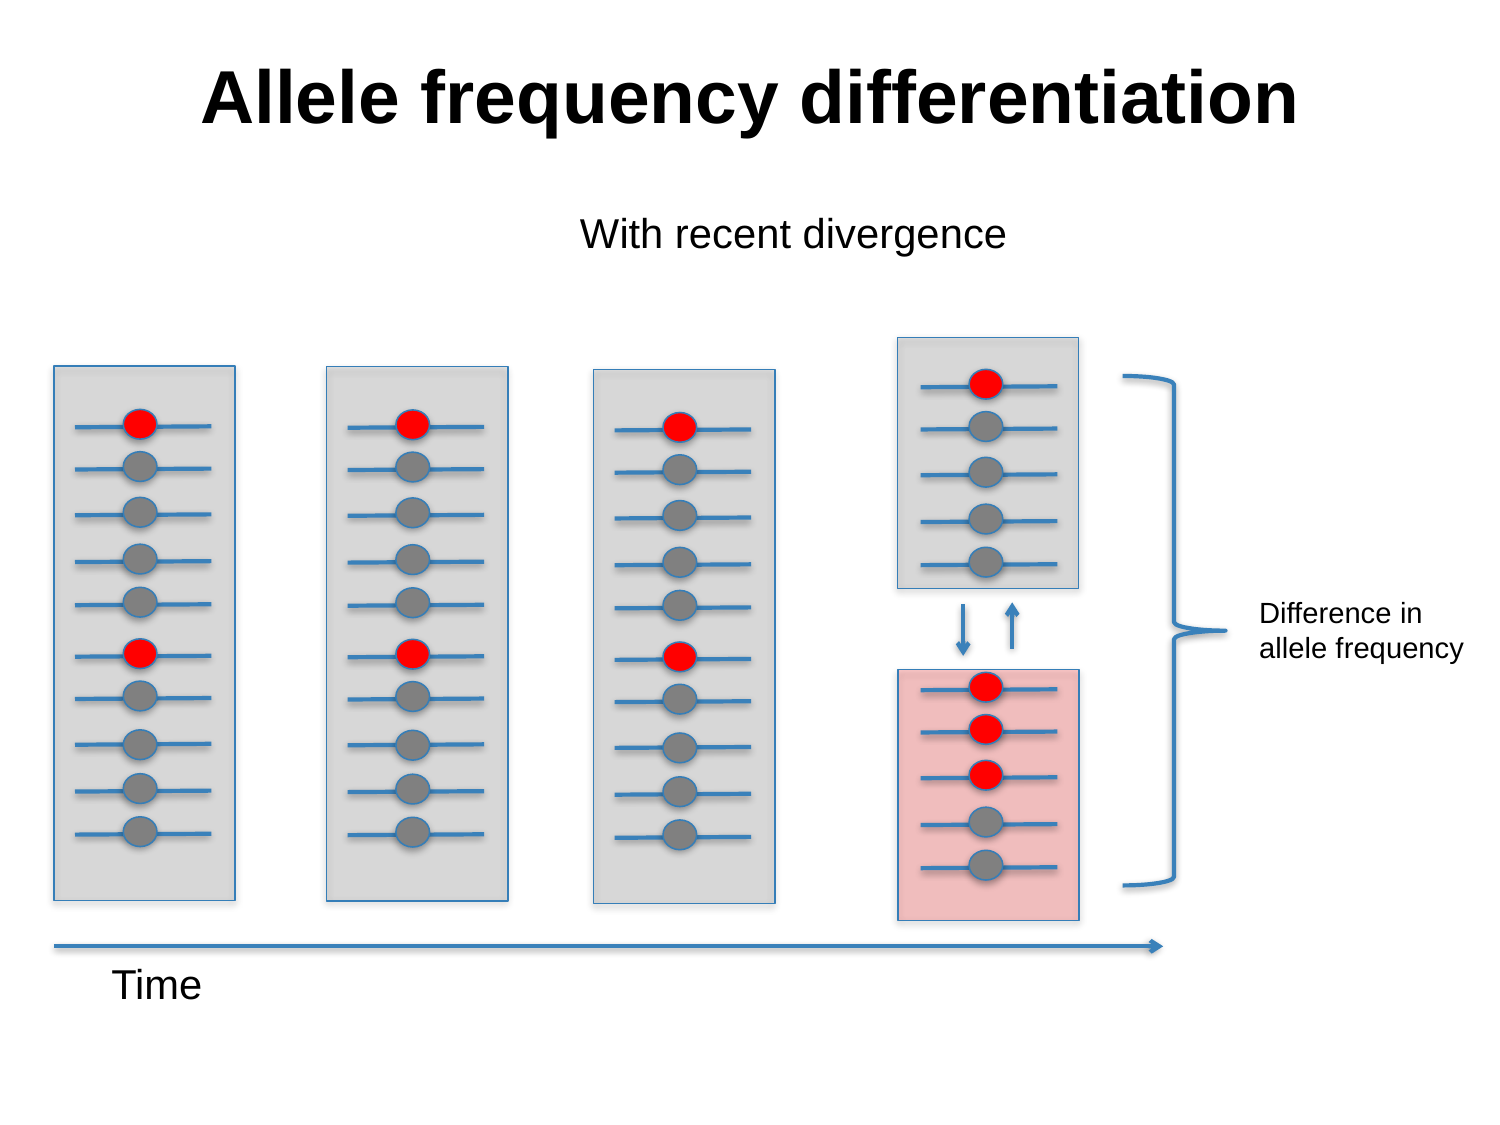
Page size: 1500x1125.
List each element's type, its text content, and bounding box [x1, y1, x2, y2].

text_box . [395, 606, 430, 612]
text_box . [123, 657, 158, 663]
text_box [968, 849, 1004, 865]
text_box With recent divergence [565, 199, 1023, 265]
text_box [968, 806, 1004, 822]
text_box [395, 816, 431, 832]
text_box [968, 713, 1004, 729]
text_box [968, 430, 1004, 435]
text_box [662, 661, 697, 666]
text_box [662, 732, 698, 745]
text_box . [662, 703, 697, 708]
text_box [122, 638, 158, 654]
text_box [123, 470, 158, 475]
text_box [662, 431, 697, 436]
title Allele frequency differentiation [75, 0, 1425, 188]
text_box [664, 756, 695, 764]
text_box [897, 669, 1080, 921]
text_box 2 [662, 609, 697, 614]
text_box [662, 411, 698, 427]
text_box . [395, 700, 430, 705]
text_box [395, 451, 431, 467]
text_box [395, 543, 431, 560]
text_box . [123, 563, 158, 568]
text_box [1122, 373, 1228, 888]
text_box ? [968, 779, 1003, 784]
text_box [122, 450, 158, 466]
text_box . [123, 516, 158, 521]
text_box [974, 438, 998, 443]
text_box [128, 800, 153, 805]
text_box [897, 337, 1079, 589]
text_box [400, 614, 425, 619]
text_box [662, 499, 698, 515]
text_box [968, 546, 1004, 562]
text_box [400, 436, 425, 441]
text_box [395, 497, 431, 513]
text_box [400, 571, 425, 576]
text_box Time [96, 954, 218, 1016]
text_box [968, 503, 1004, 519]
text_box [401, 844, 425, 848]
text_box [1013, 604, 1019, 618]
text_box 2 [123, 428, 158, 435]
text_box [668, 439, 692, 444]
text_box [974, 396, 998, 400]
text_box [968, 869, 1003, 874]
text_box [395, 680, 431, 696]
text_box [395, 746, 431, 751]
text_box [974, 834, 998, 838]
text_box [662, 819, 698, 835]
text_box [662, 683, 698, 699]
text_box [974, 877, 998, 881]
text_box E[D]<0 [395, 793, 430, 798]
text_box . [395, 563, 430, 569]
text_box [128, 665, 153, 670]
text_box [122, 729, 158, 742]
text_box . [123, 700, 158, 705]
text_box . [123, 792, 158, 798]
text_box [593, 369, 776, 904]
text_box [668, 574, 692, 578]
text_box [667, 803, 692, 808]
text_box [974, 699, 998, 703]
text_box Difference in allele frequency [1244, 587, 1480, 672]
text_box [128, 843, 153, 848]
text_box [668, 711, 692, 715]
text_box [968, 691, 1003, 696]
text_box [968, 733, 1004, 738]
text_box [662, 795, 697, 801]
text_box [968, 410, 1004, 426]
text_box [128, 614, 152, 618]
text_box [122, 745, 158, 751]
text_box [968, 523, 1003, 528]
text_box . [395, 428, 430, 434]
text_box . [123, 606, 158, 611]
text_box . [395, 471, 430, 476]
text_box [974, 741, 998, 746]
text_box [53, 365, 236, 901]
text_box [398, 754, 428, 761]
text_box [968, 476, 1003, 481]
text_box [401, 801, 424, 805]
text_box [974, 787, 998, 791]
text_box [662, 546, 698, 562]
text_box [400, 524, 425, 529]
text_box [968, 671, 1004, 687]
text_box [122, 586, 158, 602]
text_box [662, 749, 698, 754]
text_box [662, 776, 698, 792]
text_box [395, 638, 431, 654]
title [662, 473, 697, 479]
text_box [395, 409, 431, 425]
text_box [667, 846, 693, 851]
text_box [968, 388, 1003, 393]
text_box [400, 708, 425, 713]
text_box [968, 456, 1004, 472]
text_box [974, 484, 998, 488]
text_box [662, 641, 698, 657]
text_box [128, 524, 152, 528]
text_box [662, 589, 698, 605]
text_box [128, 478, 153, 483]
text_box [968, 368, 1004, 384]
text_box [662, 839, 697, 844]
text_box [122, 816, 158, 832]
text_box [667, 481, 692, 486]
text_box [968, 566, 1003, 571]
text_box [395, 836, 430, 841]
text_box [968, 759, 1004, 775]
text_box [395, 729, 430, 742]
text_box [125, 753, 155, 761]
text_box [122, 543, 158, 559]
text_box [122, 772, 158, 789]
text_box [974, 574, 998, 578]
text_box [401, 666, 425, 670]
text_box [401, 479, 424, 483]
text_box [668, 617, 692, 621]
text_box [122, 408, 158, 424]
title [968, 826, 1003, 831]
text_box [667, 668, 693, 673]
text_box [128, 571, 152, 575]
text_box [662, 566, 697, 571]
text_box [395, 773, 431, 789]
text_box [122, 496, 158, 512]
text_box [974, 531, 998, 535]
text_box [129, 708, 152, 712]
text_box [668, 527, 692, 532]
text_box . [395, 516, 430, 522]
text_box [395, 587, 431, 603]
text_box [122, 680, 158, 696]
text_box [326, 366, 509, 902]
text_box [662, 454, 698, 470]
text_box . [123, 835, 158, 841]
text_box . [395, 658, 430, 663]
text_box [662, 519, 697, 524]
